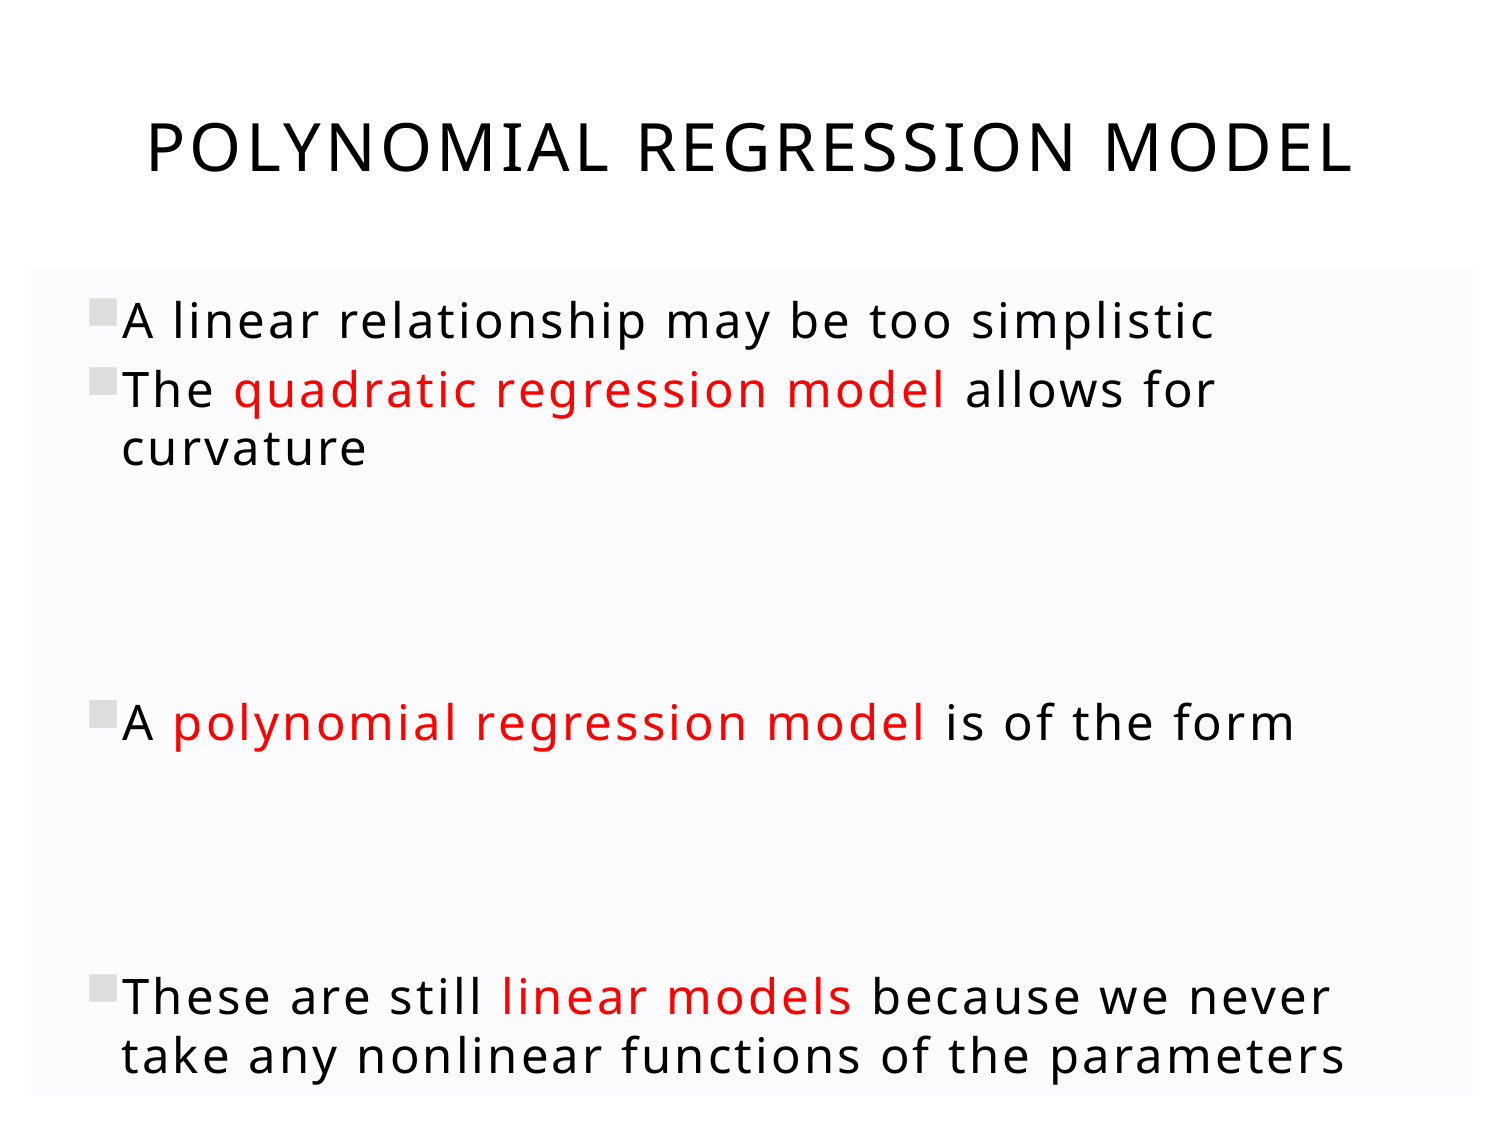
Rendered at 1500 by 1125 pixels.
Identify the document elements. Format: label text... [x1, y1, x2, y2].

title Polynomial regression model [62, 58, 1438, 232]
